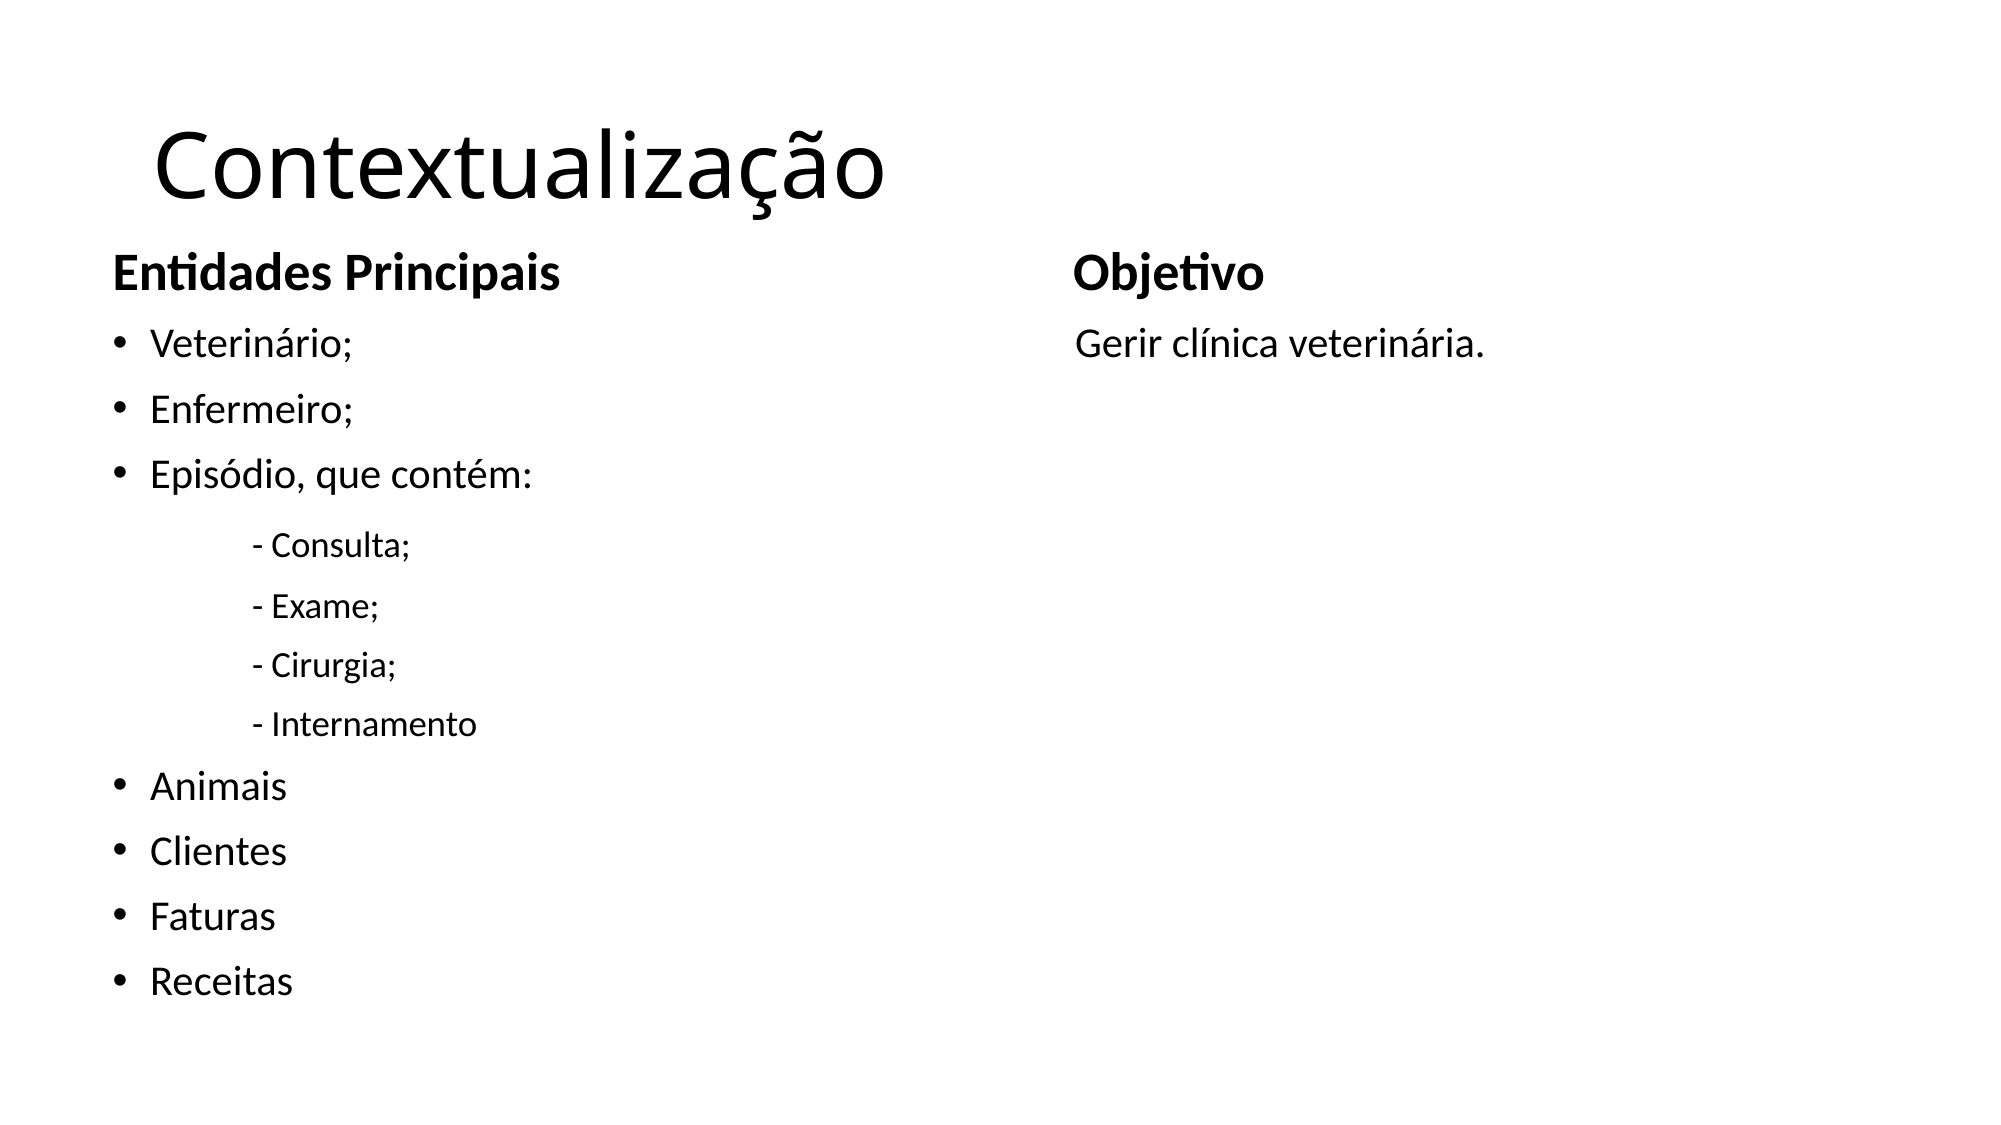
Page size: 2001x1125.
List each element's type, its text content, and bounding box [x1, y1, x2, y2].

list Entidades Principais Objetivo Veterinário; Gerir clínica veterinária. Enfermeiro; Episódio, que contém: - Consulta; - Exame; - Cirurgia; - Internamento Animais Clientes Faturas Receitas [97, 235, 1863, 1014]
title Contextualização [137, 59, 1863, 235]
